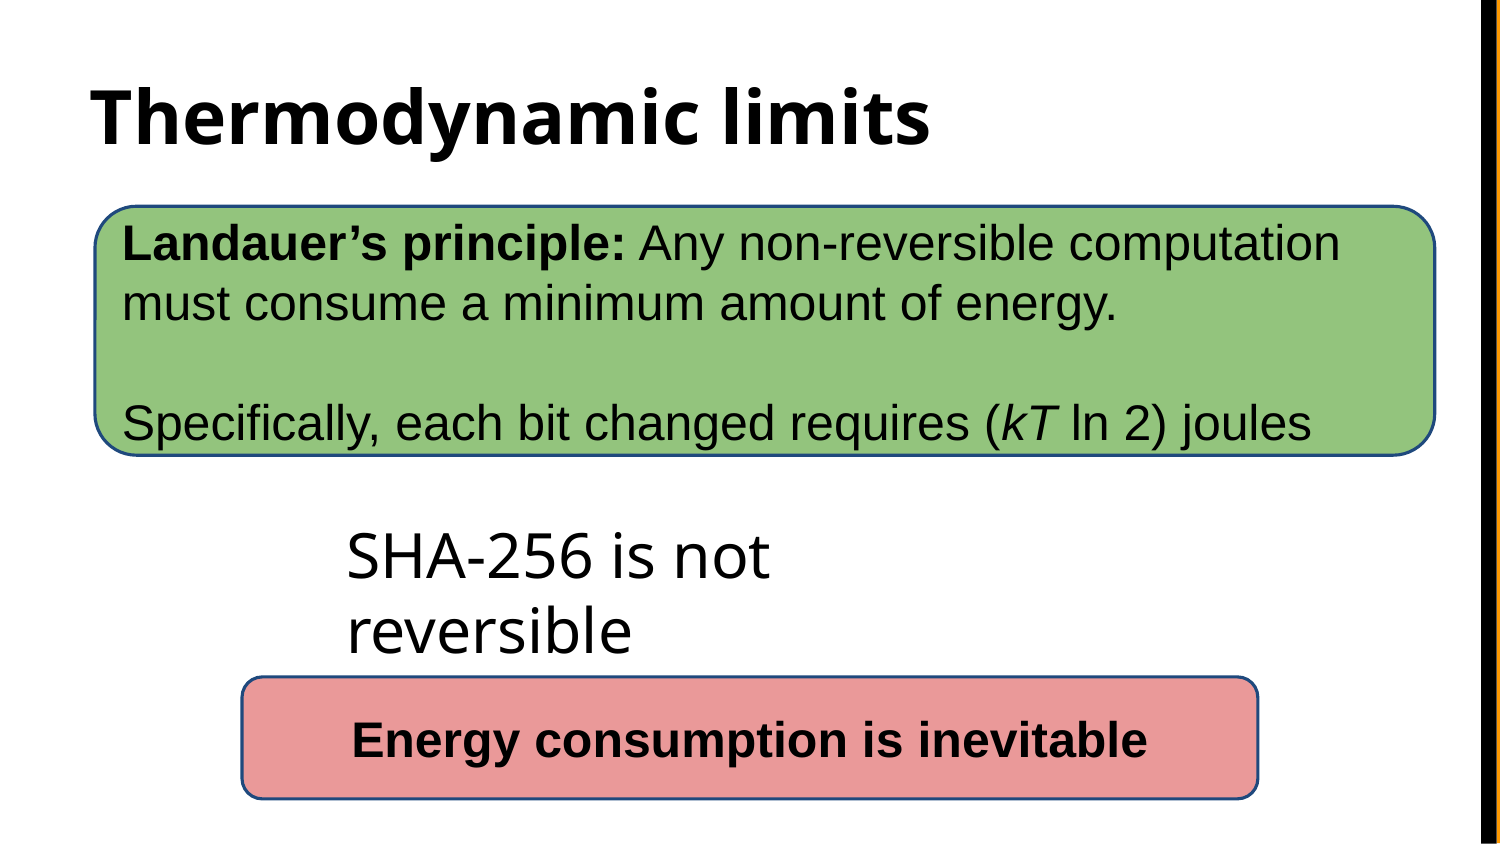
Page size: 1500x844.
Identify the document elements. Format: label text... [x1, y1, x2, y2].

text_box Energy consumption is inevitable [242, 676, 1258, 799]
text_box Thermodynamic limits [75, 33, 1425, 175]
text_box Landauer’s principle: Any non-reversible computation must consume a minimum amount of energy. Specifically, each bit changed requires (kT ln 2) joules [94, 206, 1435, 456]
text_box SHA-256 is not reversible [331, 501, 1090, 624]
